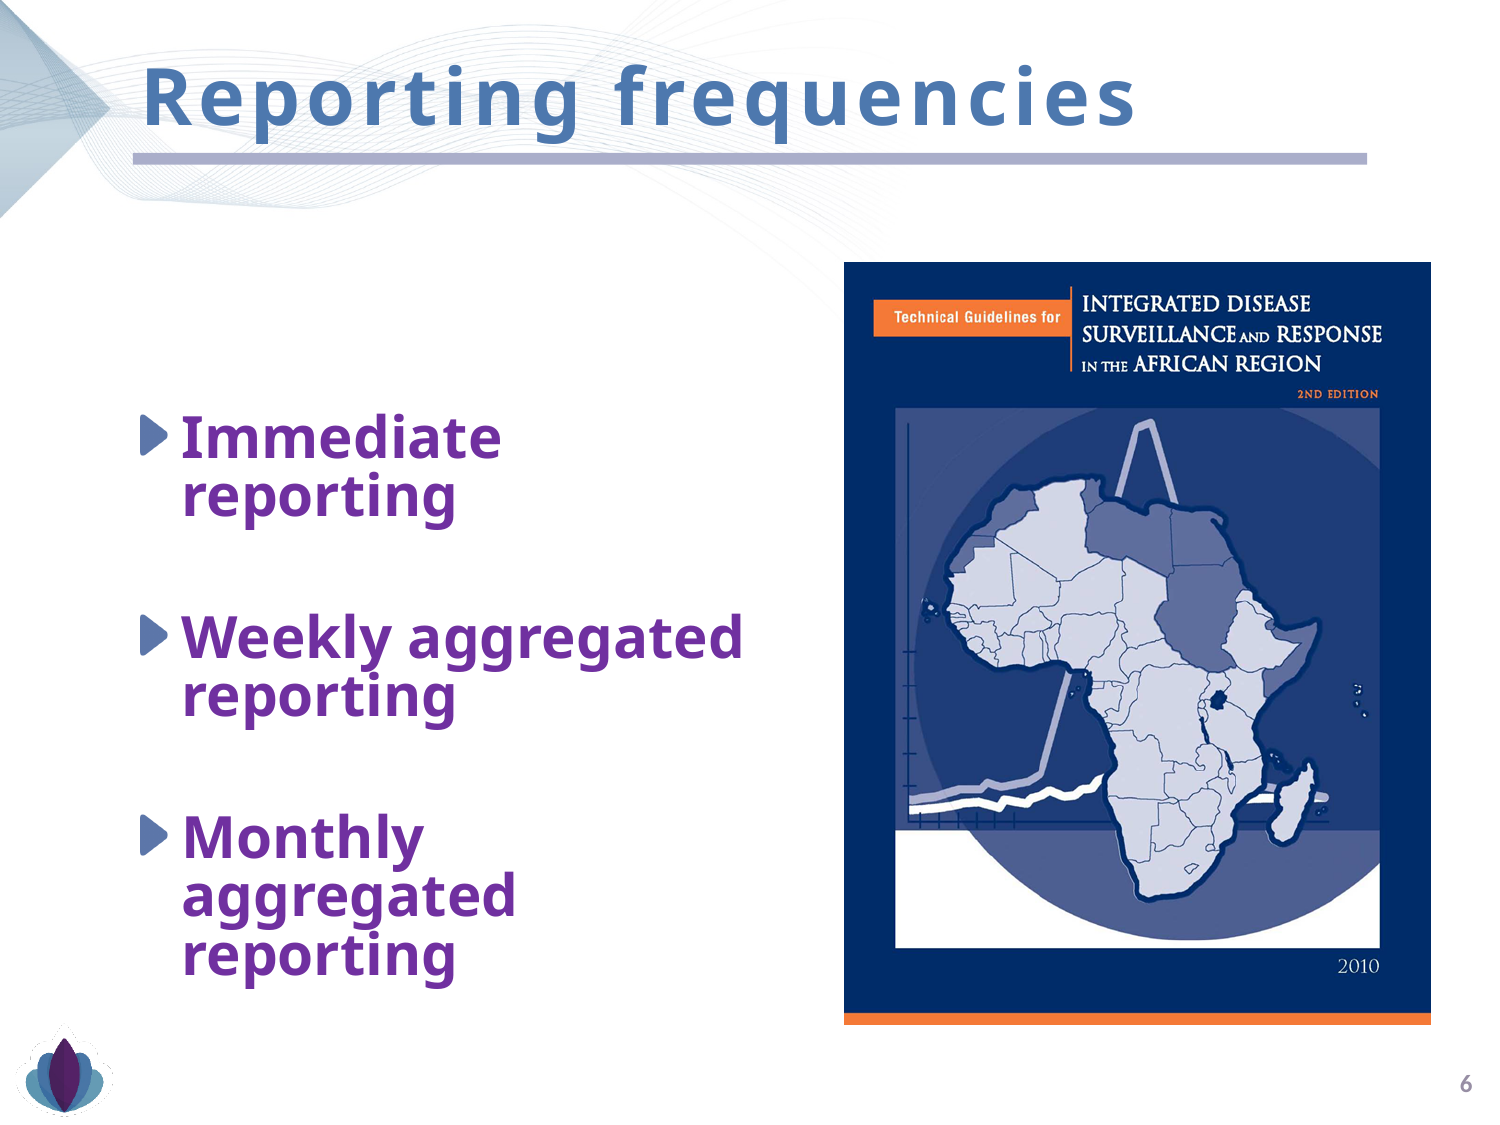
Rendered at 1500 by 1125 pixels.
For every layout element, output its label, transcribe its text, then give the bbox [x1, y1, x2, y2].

list Immediate reporting Weekly aggregated reporting Monthly aggregated reporting [125, 262, 838, 1025]
picture [0, 0, 1500, 1125]
title Reporting frequencies [125, 0, 1438, 188]
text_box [844, 262, 1431, 1026]
